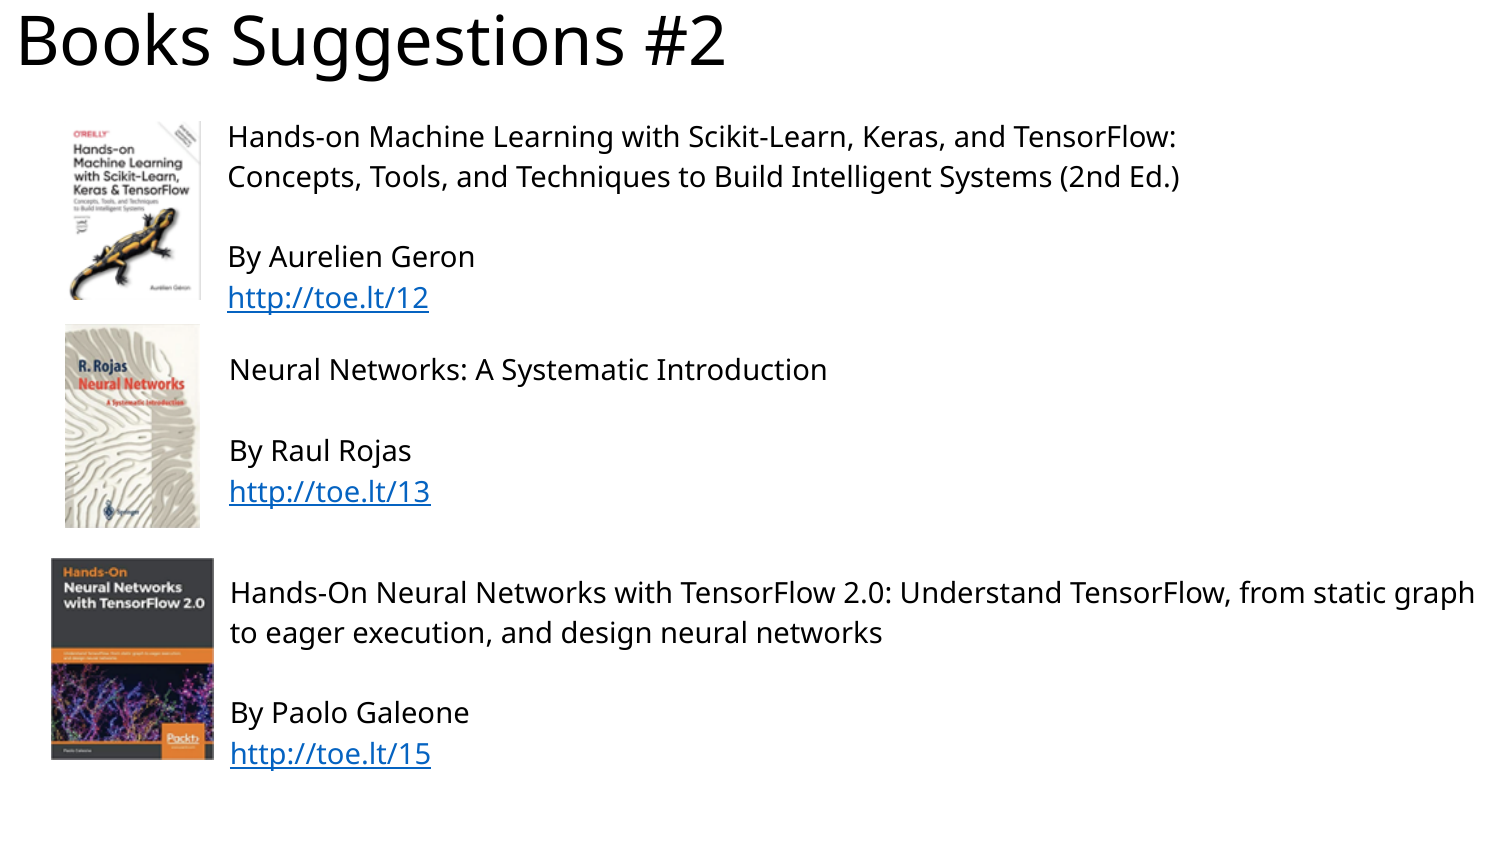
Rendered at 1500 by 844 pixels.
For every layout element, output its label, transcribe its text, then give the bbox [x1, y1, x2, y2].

picture [64, 121, 201, 300]
text_box Hands-On Neural Networks with TensorFlow 2.0: Understand TensorFlow, from static graph to eager execution, and design neural networks By Paolo Galeone http://toe.lt/15 [214, 553, 1495, 781]
title Books Suggestions #2 [0, 0, 1398, 97]
picture [65, 324, 200, 528]
text_box Hands-on Machine Learning with Scikit-Learn, Keras, and TensorFlow: Concepts, Tools, and Techniques to Build Intelligent Systems (2nd Ed.) By Aurelien Geron http://toe.lt/12 [212, 97, 1493, 311]
text_box Neural Networks: A Systematic Introduction By Raul Rojas http://toe.lt/13 [213, 331, 1495, 531]
picture [51, 558, 214, 760]
